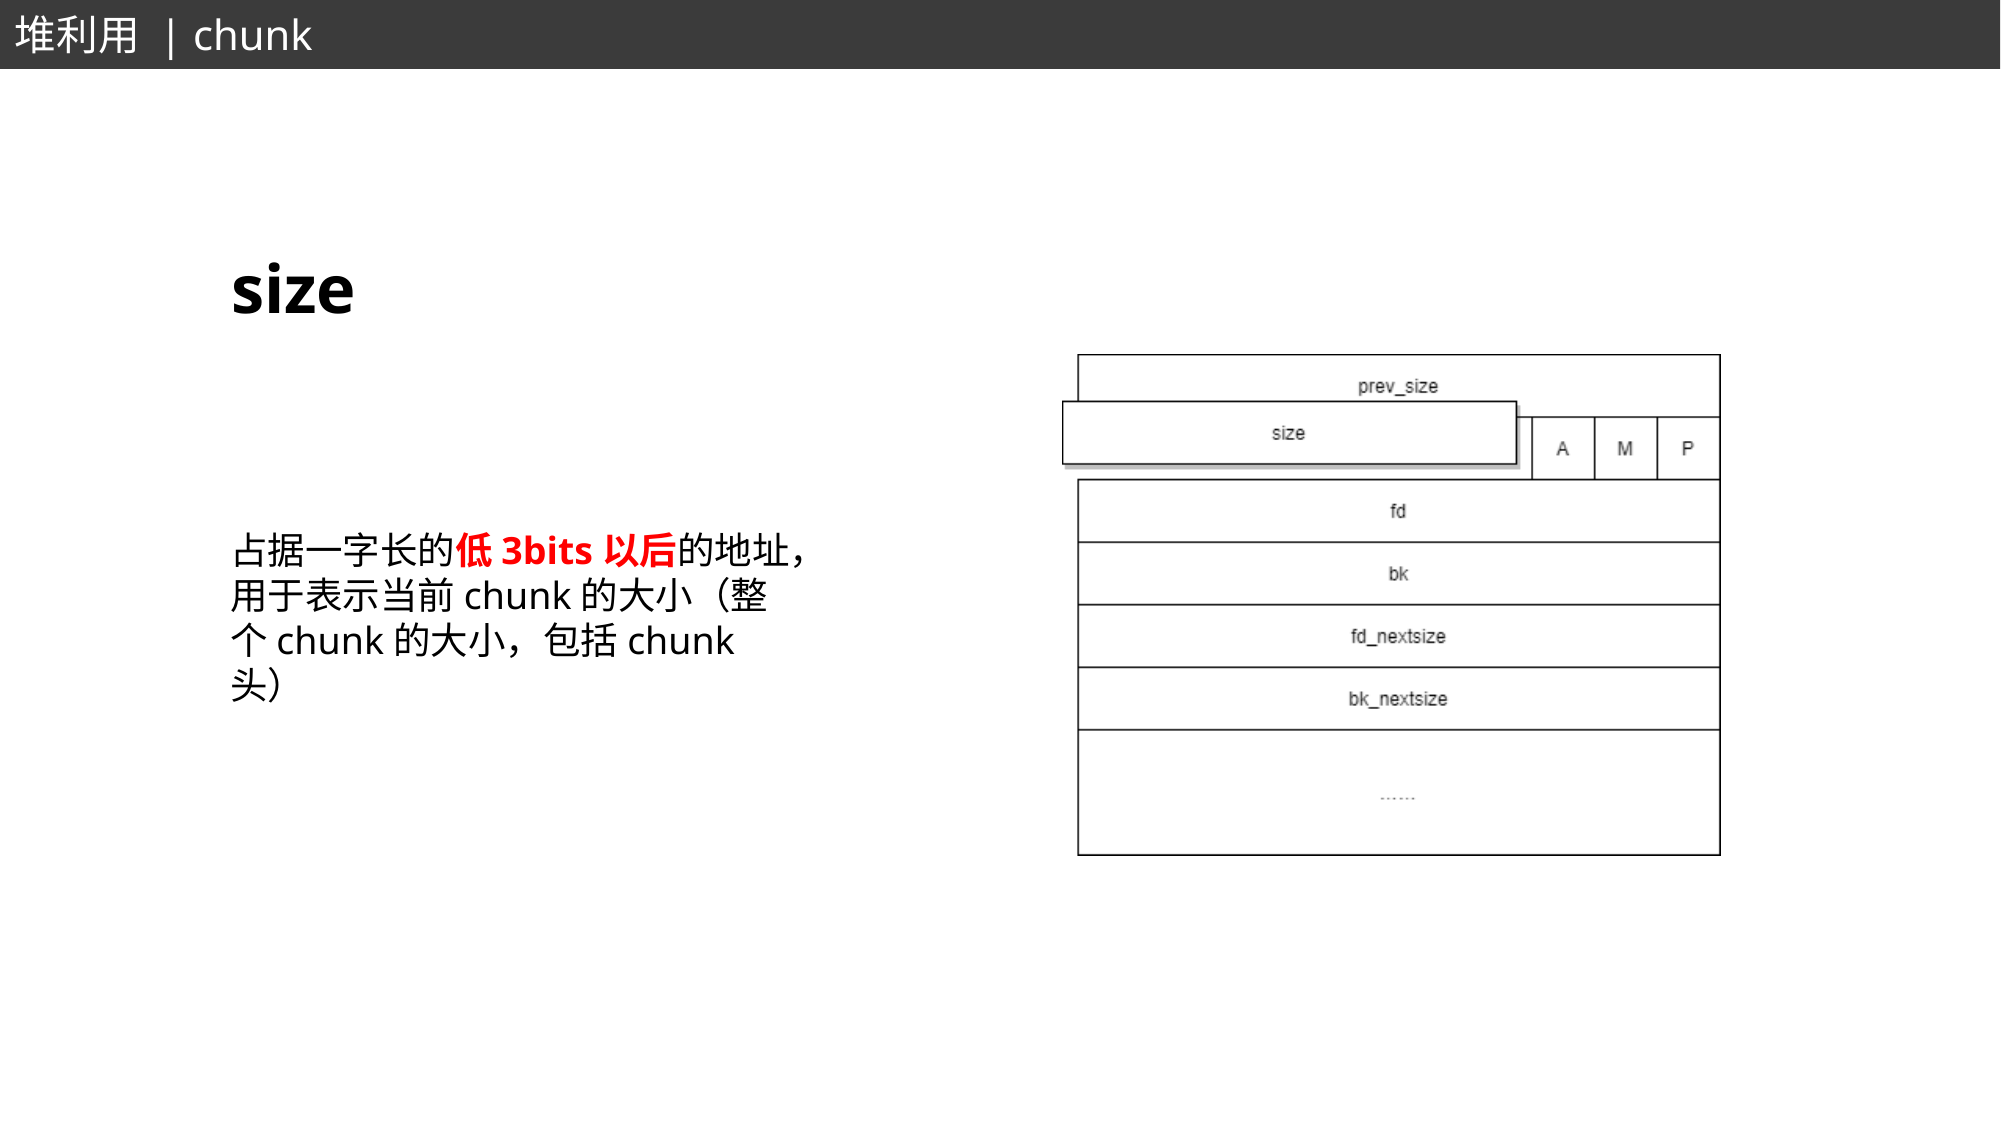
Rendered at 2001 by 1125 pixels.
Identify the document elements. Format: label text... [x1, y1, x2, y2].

text_box 占据一字长的低3bits以后的地址，用于表示当前chunk的大小（整个chunk的大小，包括chunk头） [215, 519, 817, 714]
text_box 堆利用 | chunk [0, 1, 925, 67]
text_box size [216, 239, 372, 334]
picture [1062, 354, 1722, 857]
